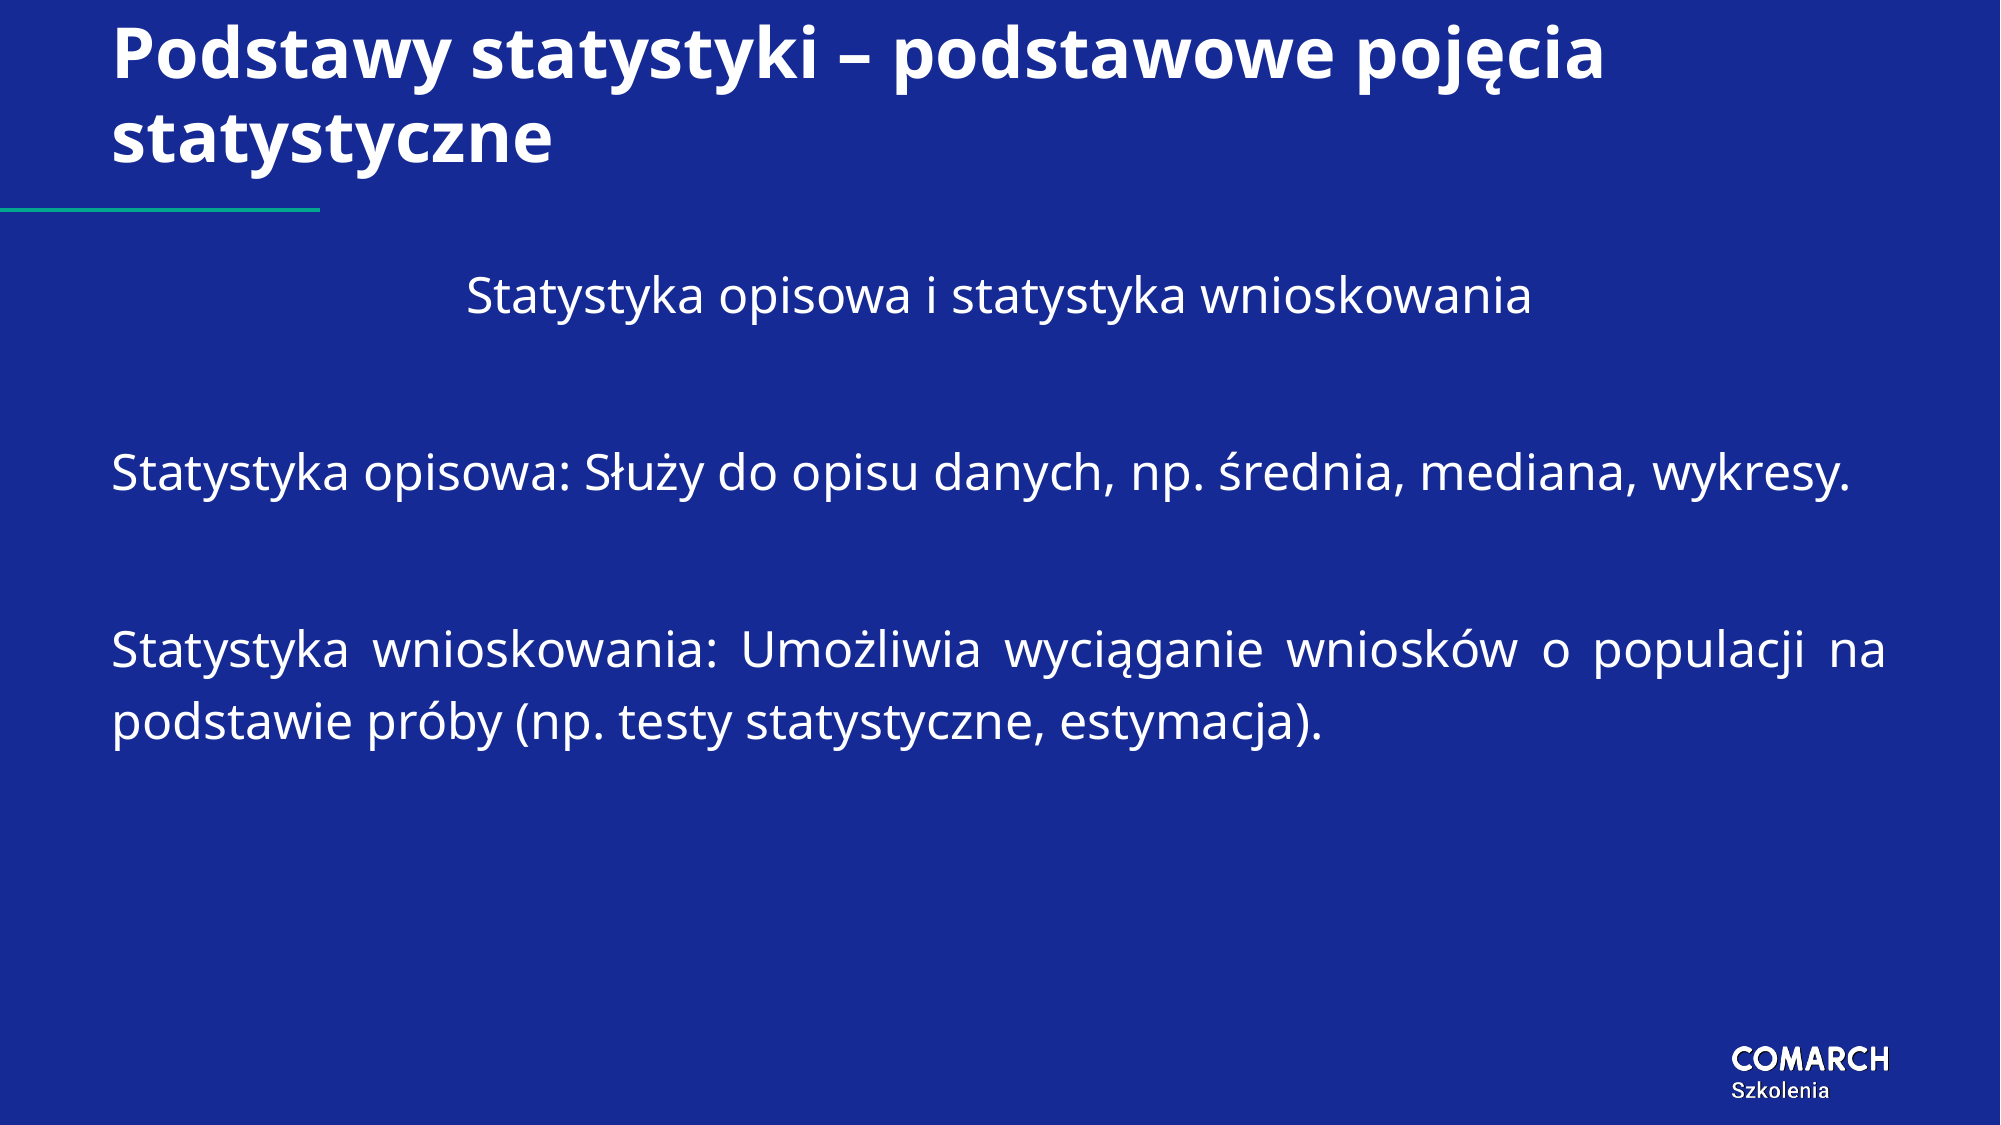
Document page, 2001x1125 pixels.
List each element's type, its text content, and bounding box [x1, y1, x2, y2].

title Podstawy statystyki – podstawowe pojęcia statystyczne [111, 0, 1889, 185]
list Statystyka opisowa i statystyka wnioskowania Statystyka opisowa: Służy do opisu danych, np. średnia, mediana, wykresy. Statystyka wnioskowania: Umożliwia wyciąganie wniosków o populacji na podstawie próby (np. testy statystyczne, estymacja). [111, 243, 1889, 1000]
picture [1732, 1046, 1889, 1098]
